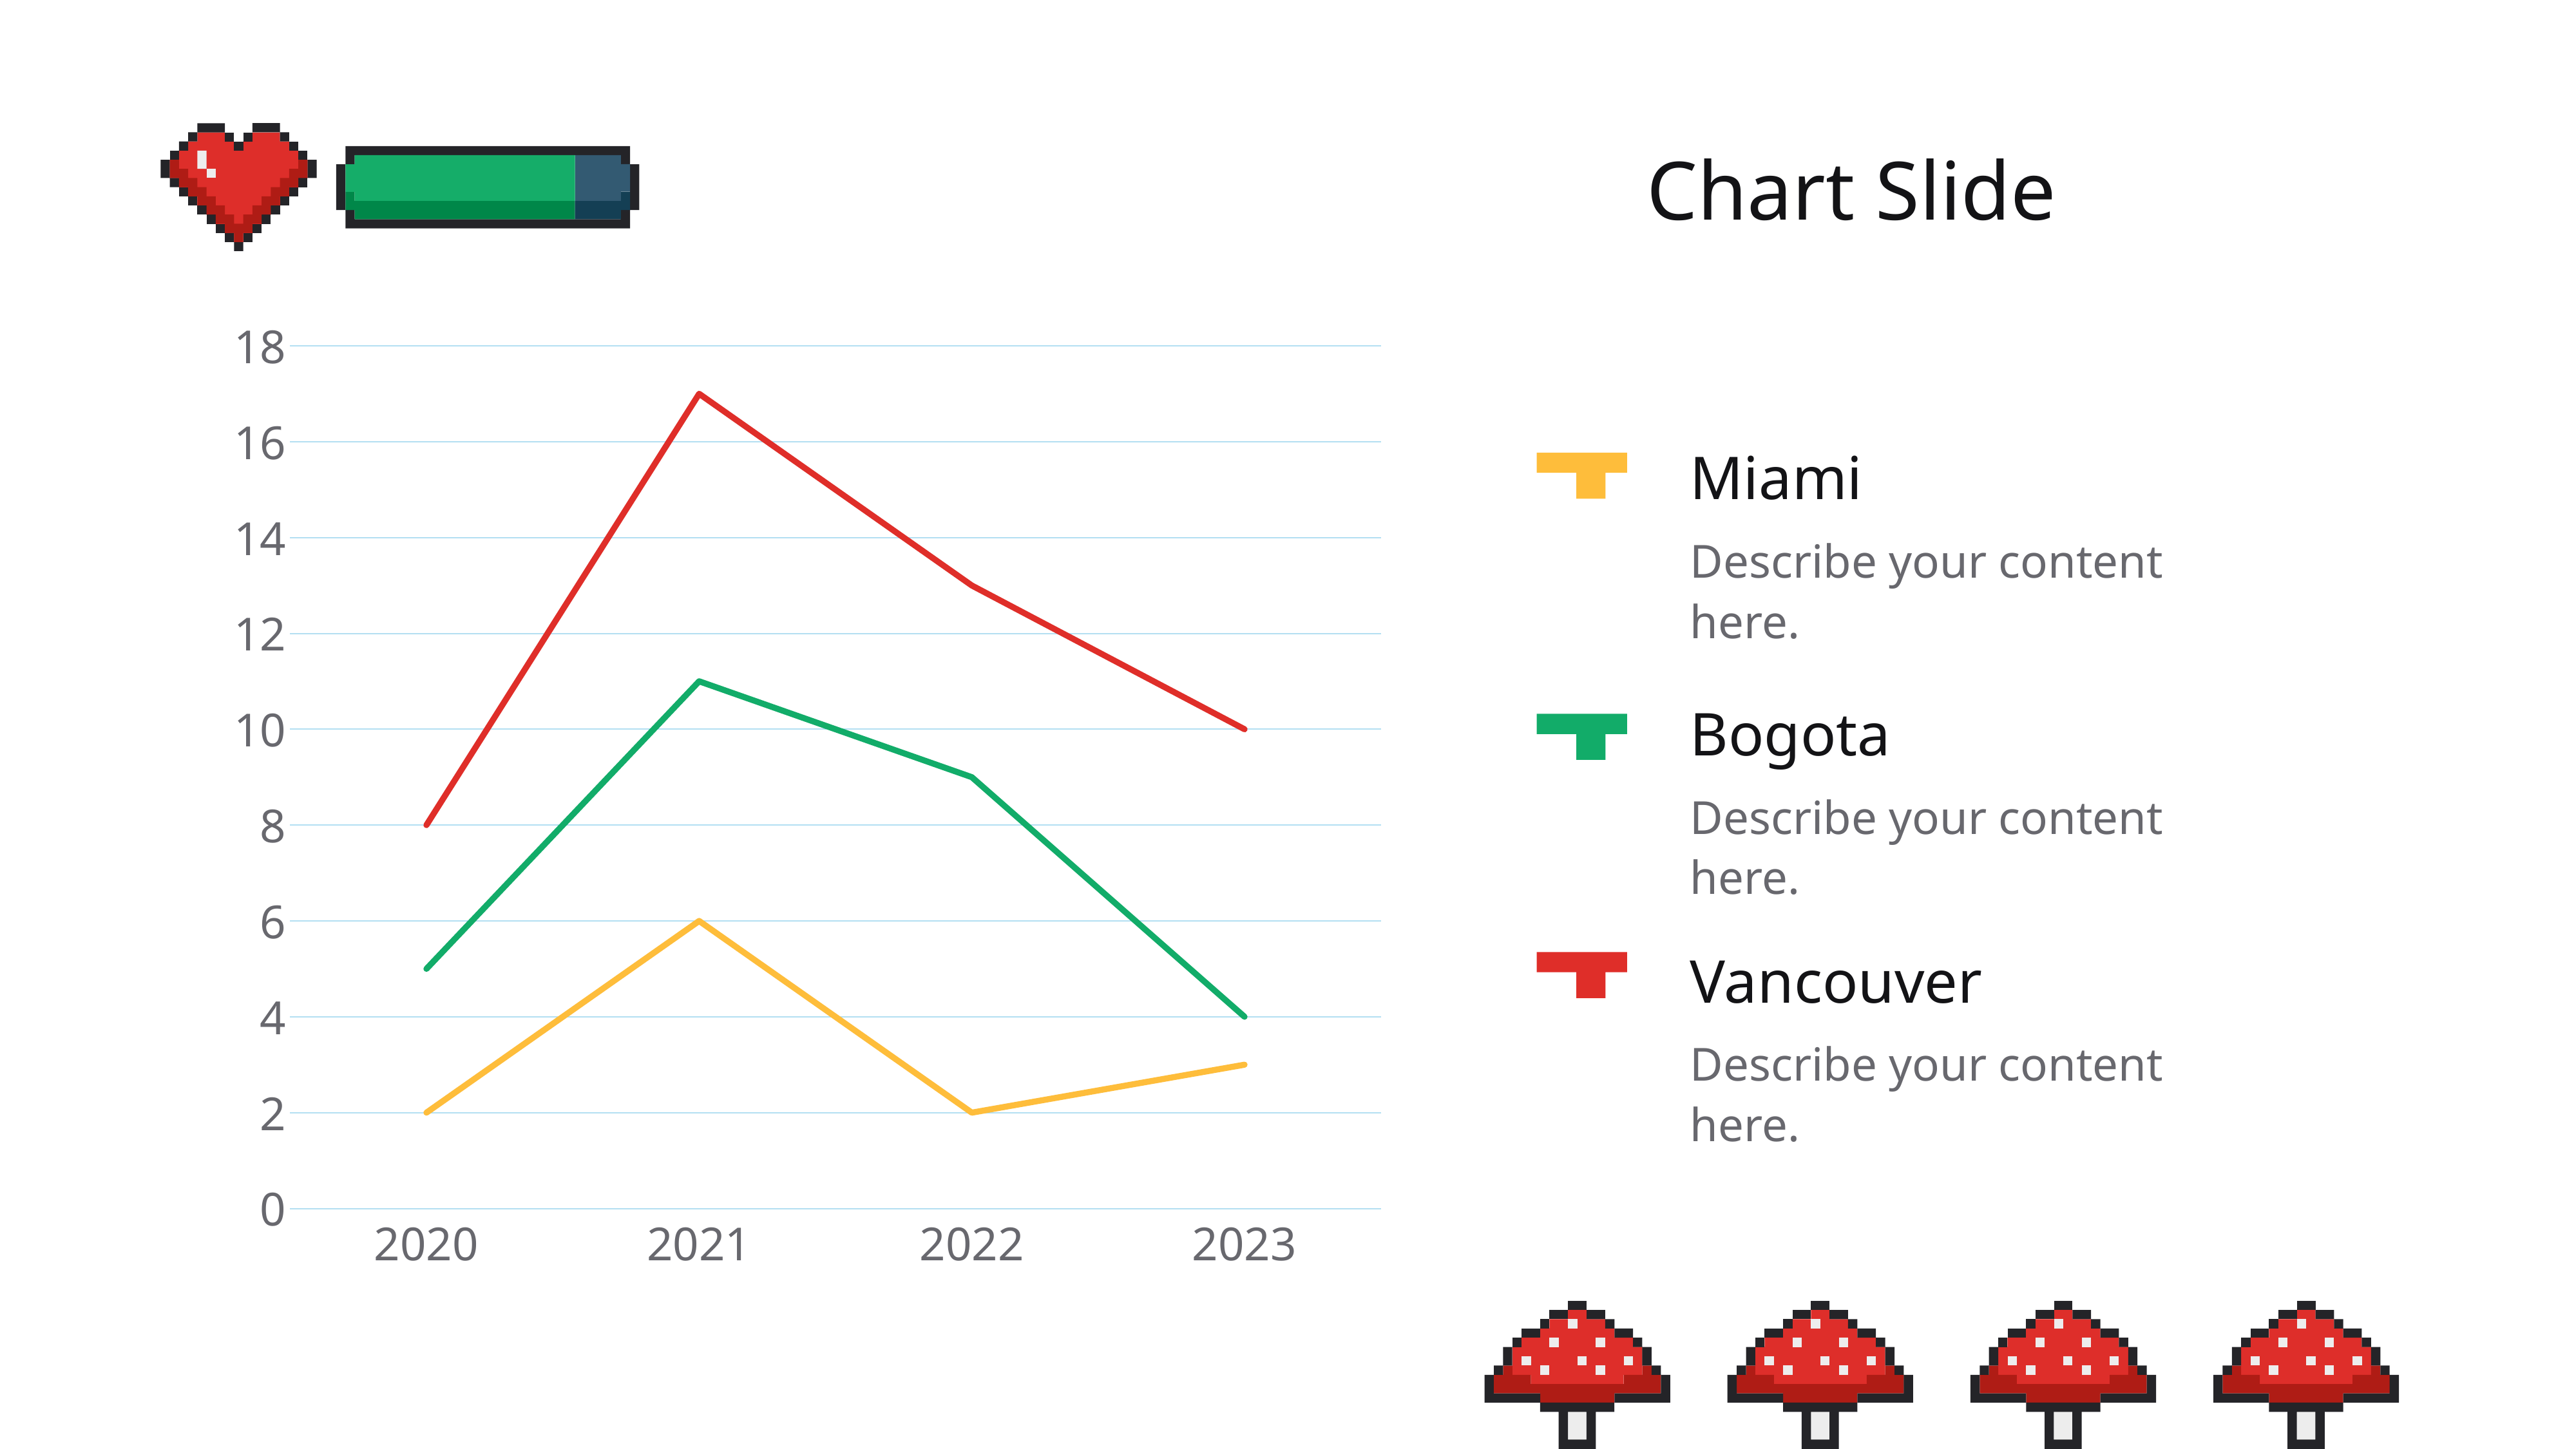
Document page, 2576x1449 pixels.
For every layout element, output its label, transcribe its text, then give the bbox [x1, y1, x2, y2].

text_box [1727, 1300, 1913, 1449]
text_box Vancouver [1680, 939, 2282, 1019]
text_box [1536, 952, 1627, 998]
text_box Describe your content here. [1680, 778, 2282, 908]
text_box [1536, 714, 1627, 760]
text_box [1484, 1300, 1670, 1449]
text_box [2213, 1300, 2399, 1449]
text_box Describe your content here. [1680, 1025, 2282, 1155]
text_box [1536, 452, 1627, 499]
text_box Chart Slide [1288, 135, 2416, 242]
chart [160, 315, 1396, 1289]
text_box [160, 123, 640, 251]
text_box Miami [1680, 435, 2282, 516]
text_box Describe your content here. [1680, 522, 2282, 652]
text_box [1970, 1300, 2157, 1449]
text_box Bogota [1680, 692, 2282, 772]
